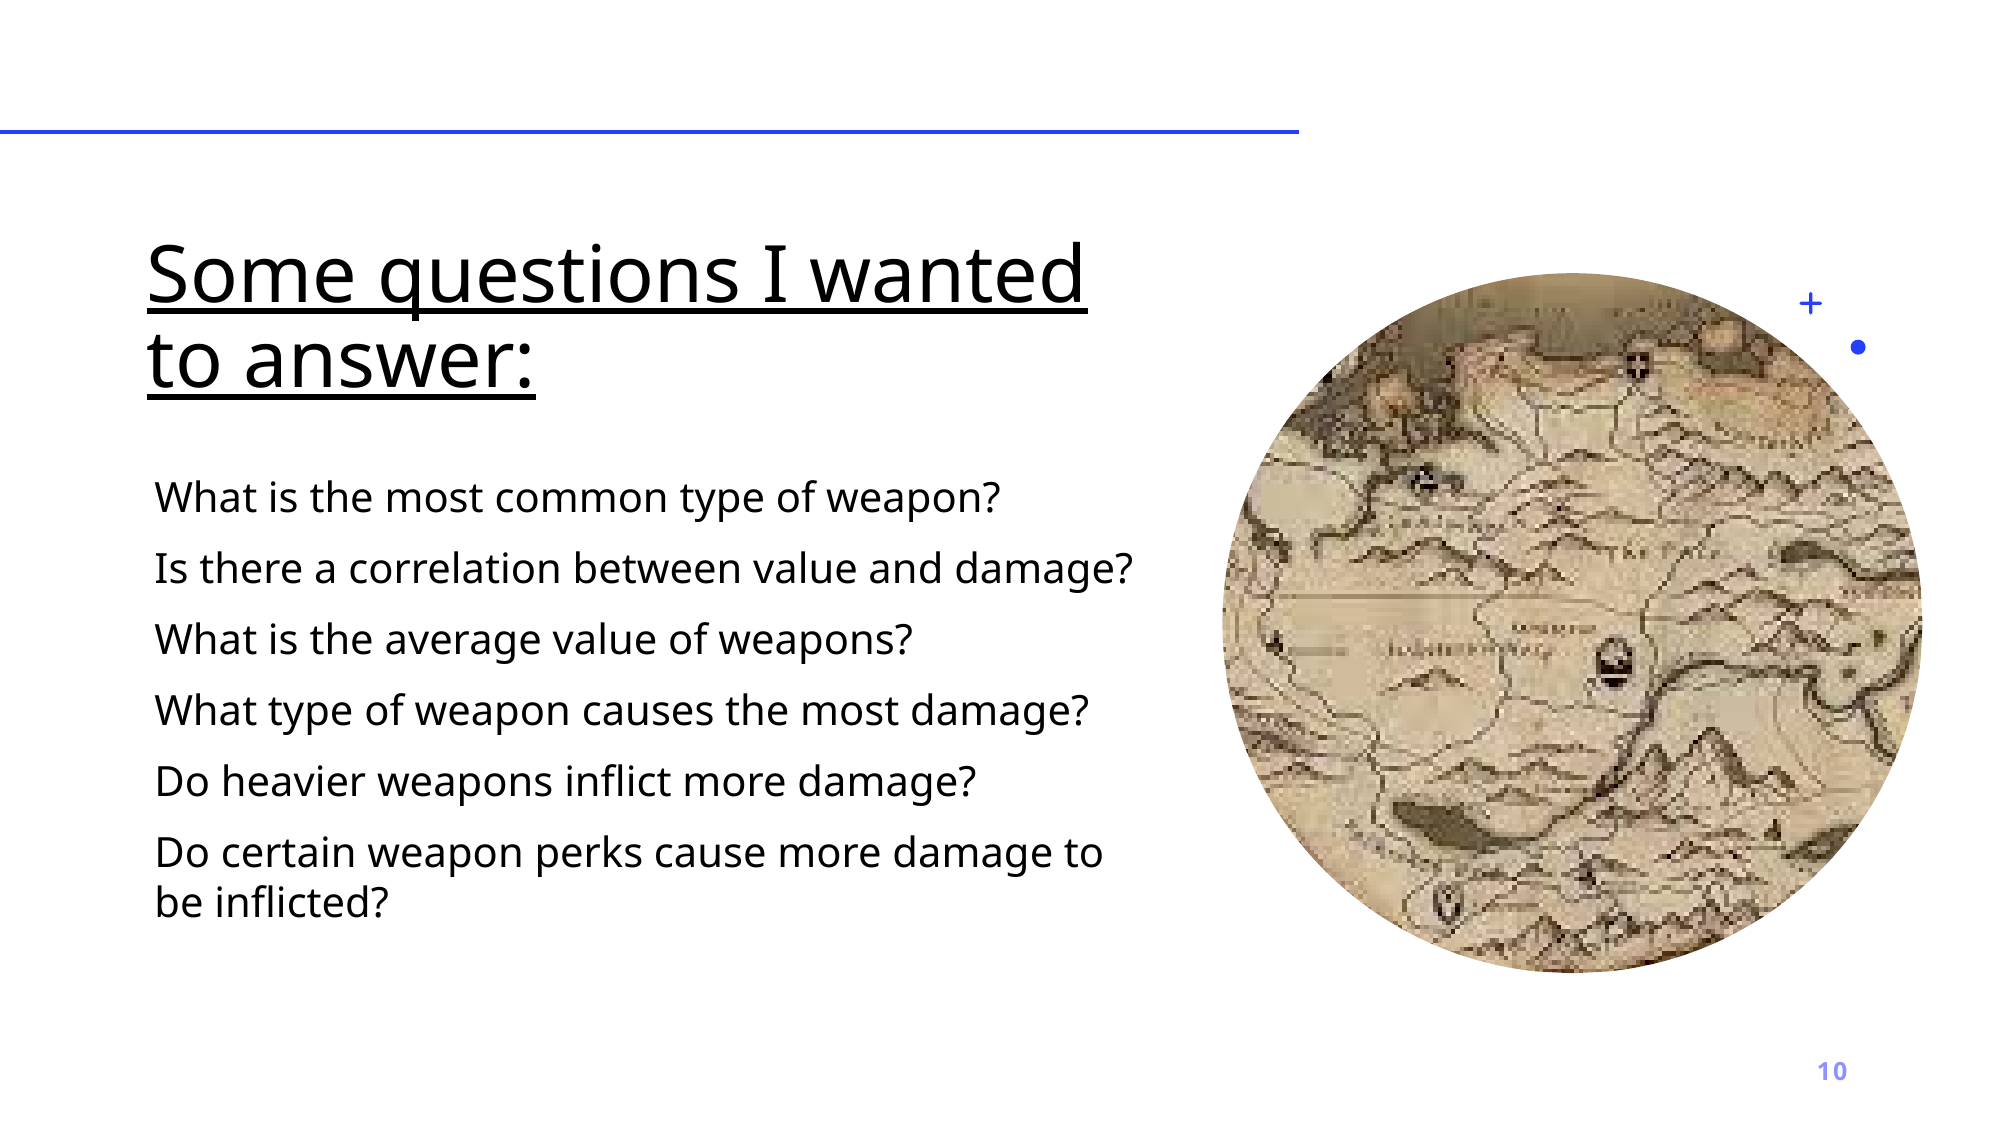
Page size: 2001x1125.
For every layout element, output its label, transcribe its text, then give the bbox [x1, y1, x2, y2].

text_box What is the most common type of weapon? Is there a correlation between value and damage? What is the average value of weapons? What type of weapon causes the most damage? Do heavier weapons inflict more damage? Do certain weapon perks cause more damage to be inflicted? [139, 463, 1155, 1013]
picture [1222, 273, 1923, 974]
text_box Some questions I wanted to answer: [131, 218, 1148, 413]
slide_number 10 [1412, 1042, 1863, 1103]
